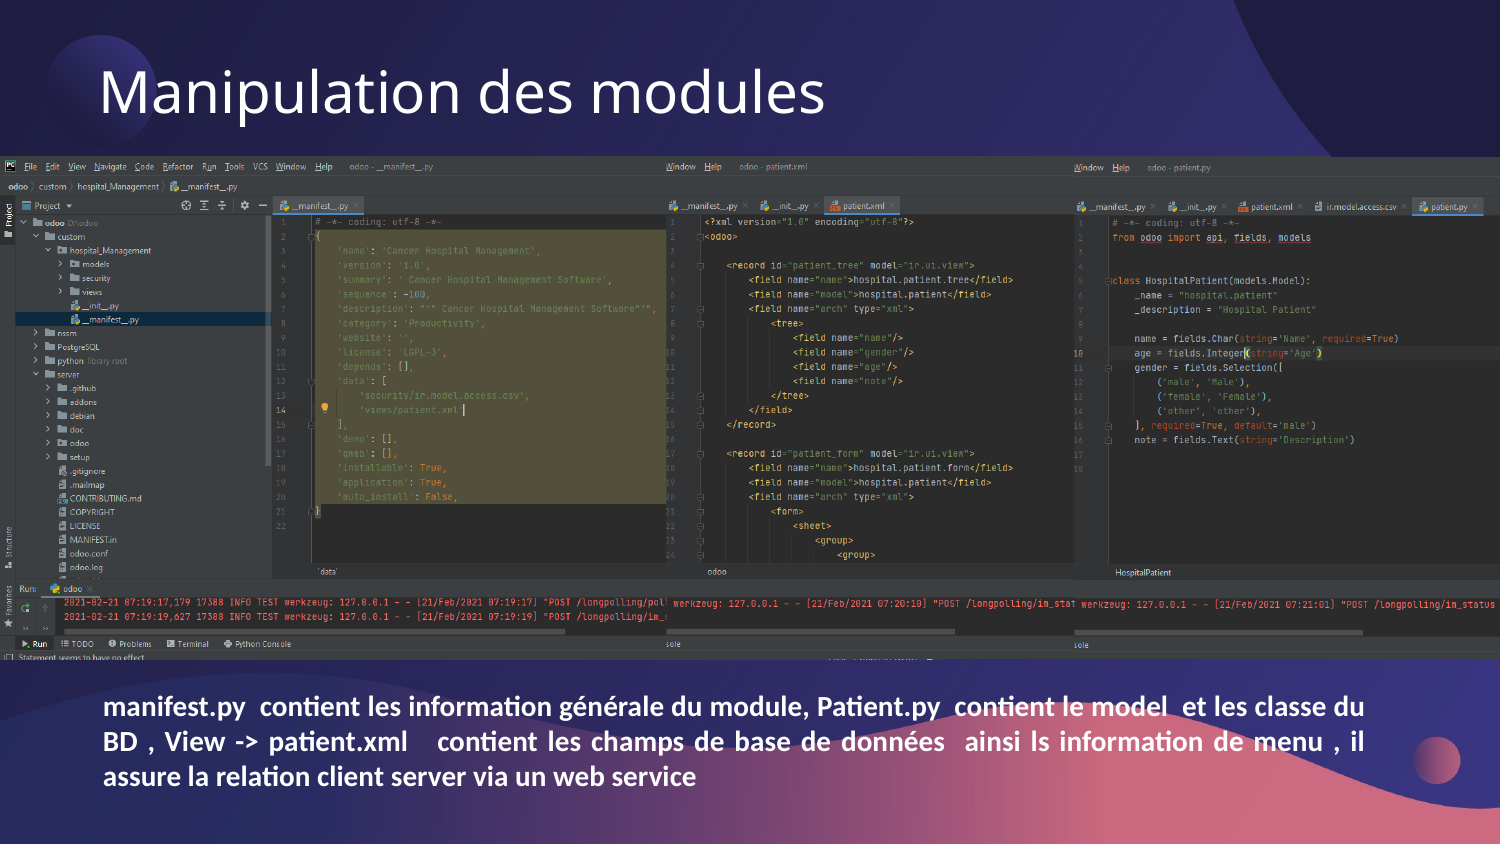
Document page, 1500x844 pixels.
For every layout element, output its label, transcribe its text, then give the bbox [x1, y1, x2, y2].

title Manipulation des modules [84, 40, 1348, 135]
text_box manifest.py contient les information générale du module, Patient.py contient le model et les classe du BD , View -> patient.xml contient les champs de base de données ainsi ls information de menu , il assure la relation client server via un web service [50, 680, 1382, 800]
picture [0, 0, 1500, 844]
